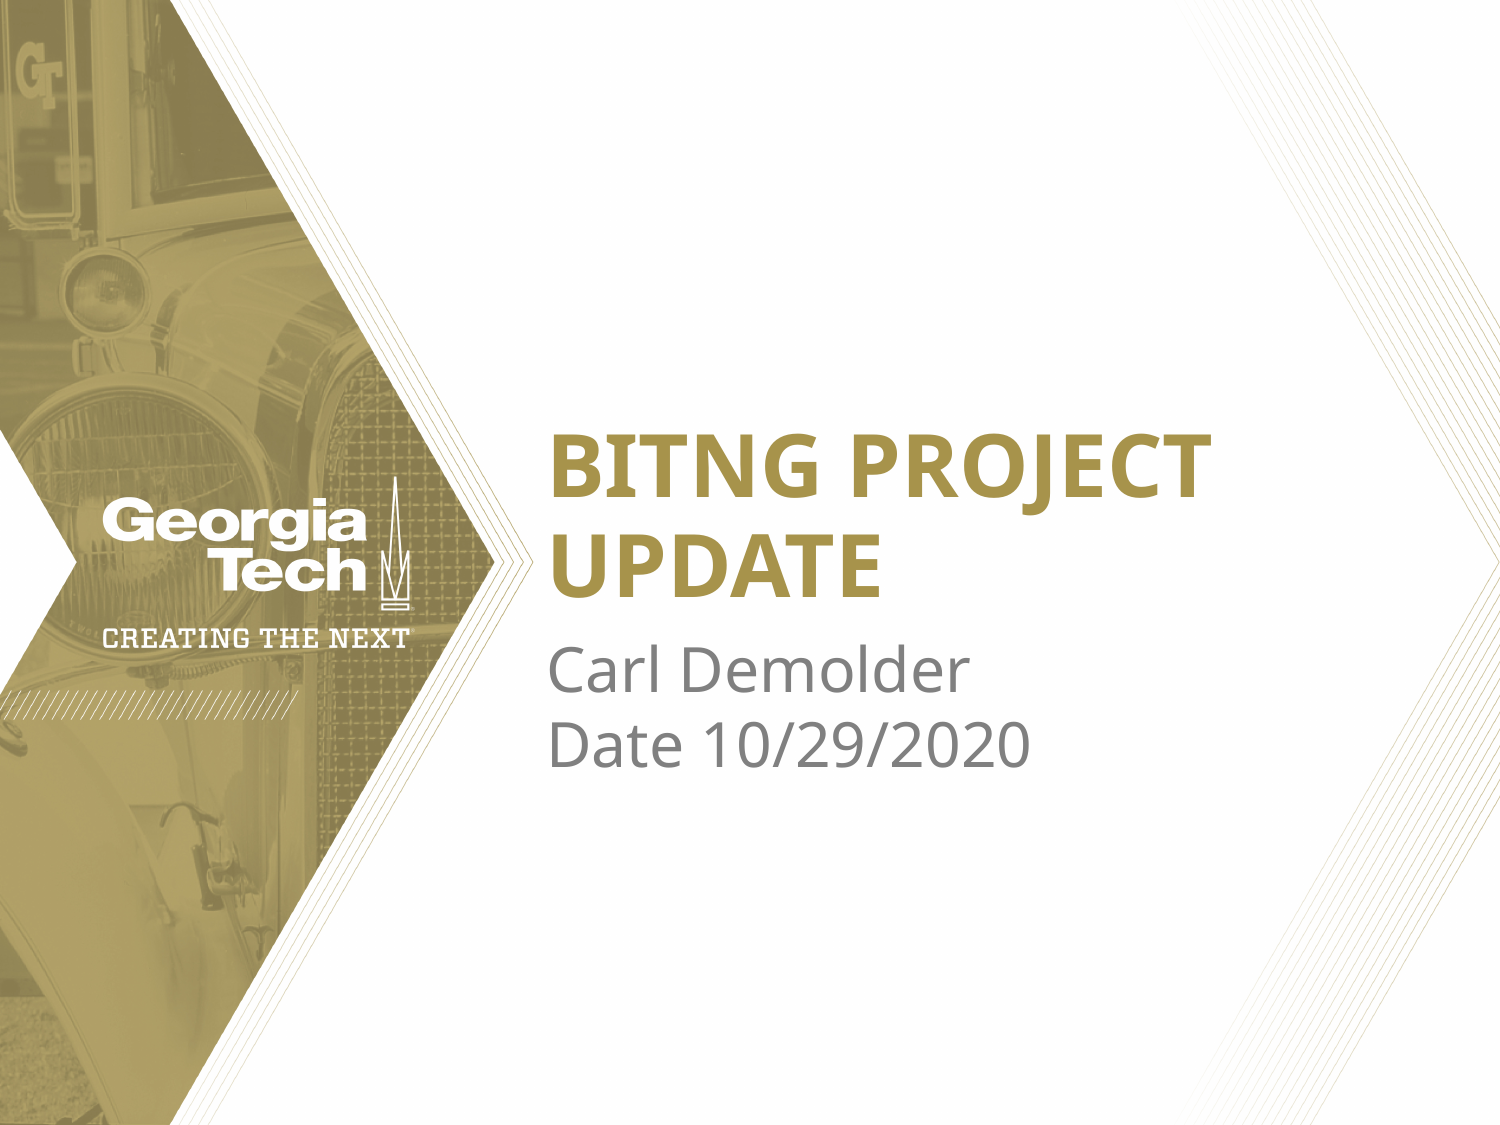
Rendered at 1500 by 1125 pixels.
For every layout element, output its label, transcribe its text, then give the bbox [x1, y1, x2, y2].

title BITNG PROJECT UPDATE [531, 304, 1454, 623]
subtitle Carl Demolder Date 10/29/2020 [531, 622, 1368, 899]
picture [0, 0, 1500, 1125]
